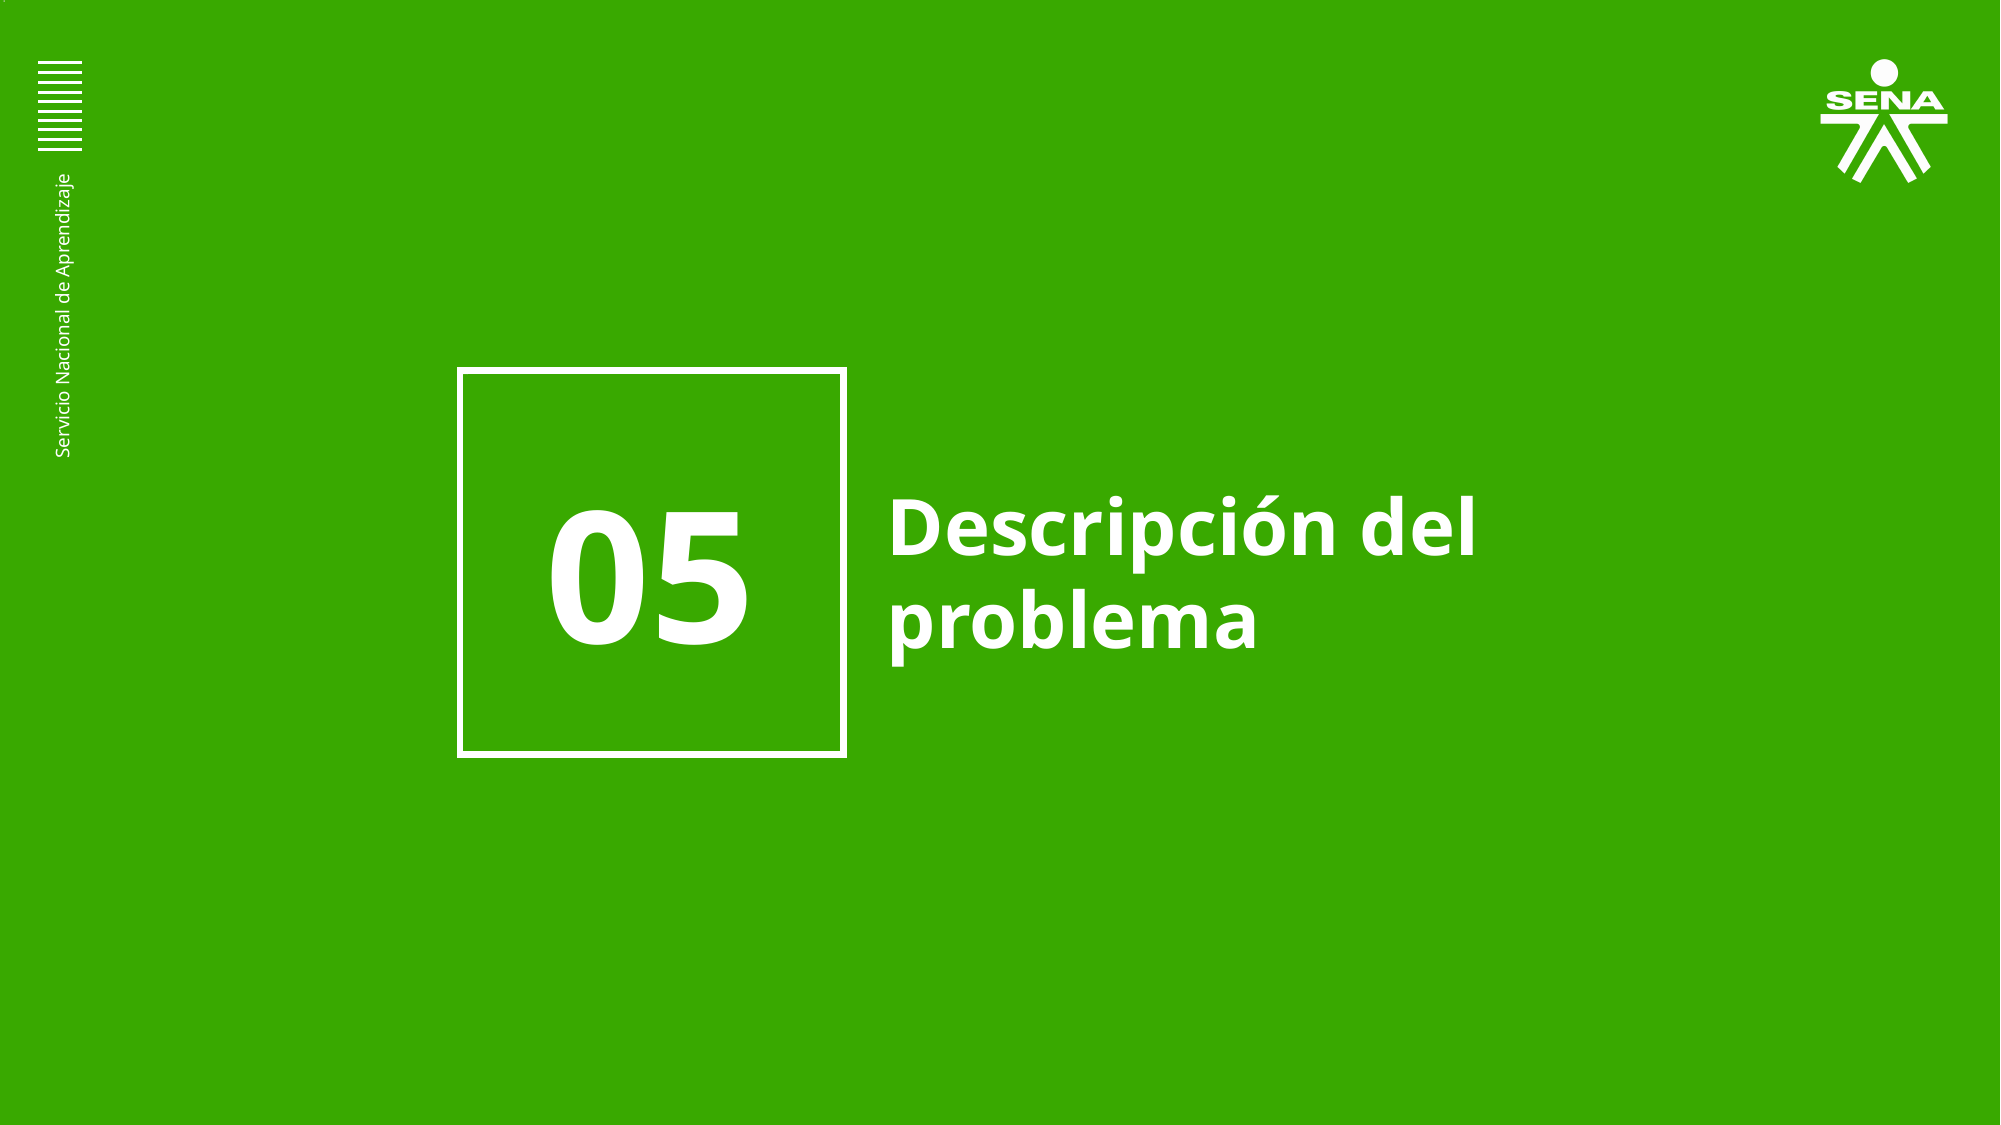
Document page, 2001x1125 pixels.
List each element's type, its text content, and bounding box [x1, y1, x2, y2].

text_box 05 [459, 452, 842, 688]
text_box [0, 0, 2000, 1125]
text_box Descripción del problema [866, 502, 1857, 640]
text_box Servicio Nacional de Aprendizaje [43, 158, 81, 485]
text_box [459, 370, 844, 755]
picture [1806, 43, 1962, 200]
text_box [38, 62, 83, 150]
